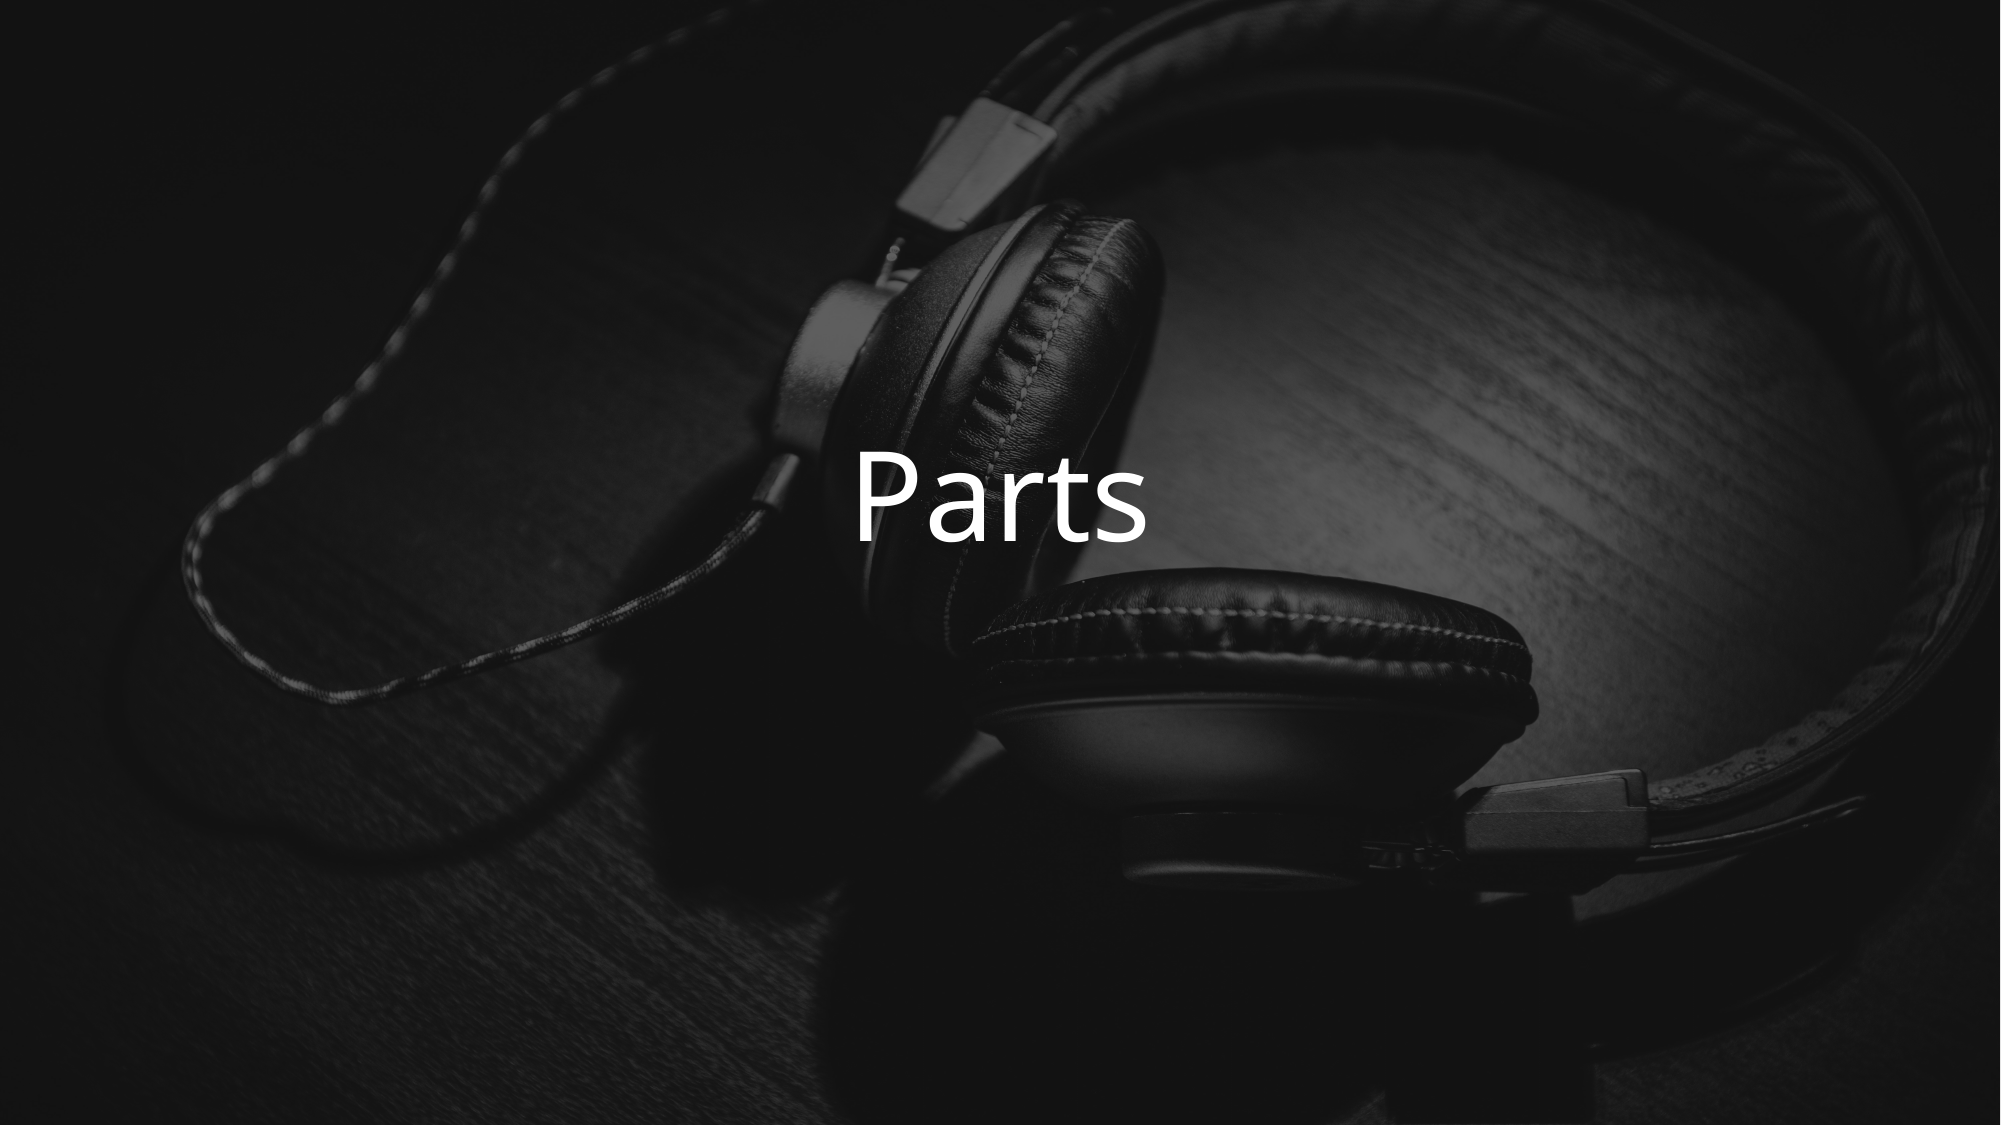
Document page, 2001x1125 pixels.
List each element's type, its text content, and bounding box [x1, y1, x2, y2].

picture [0, 0, 2001, 1125]
title Parts [249, 184, 1750, 576]
